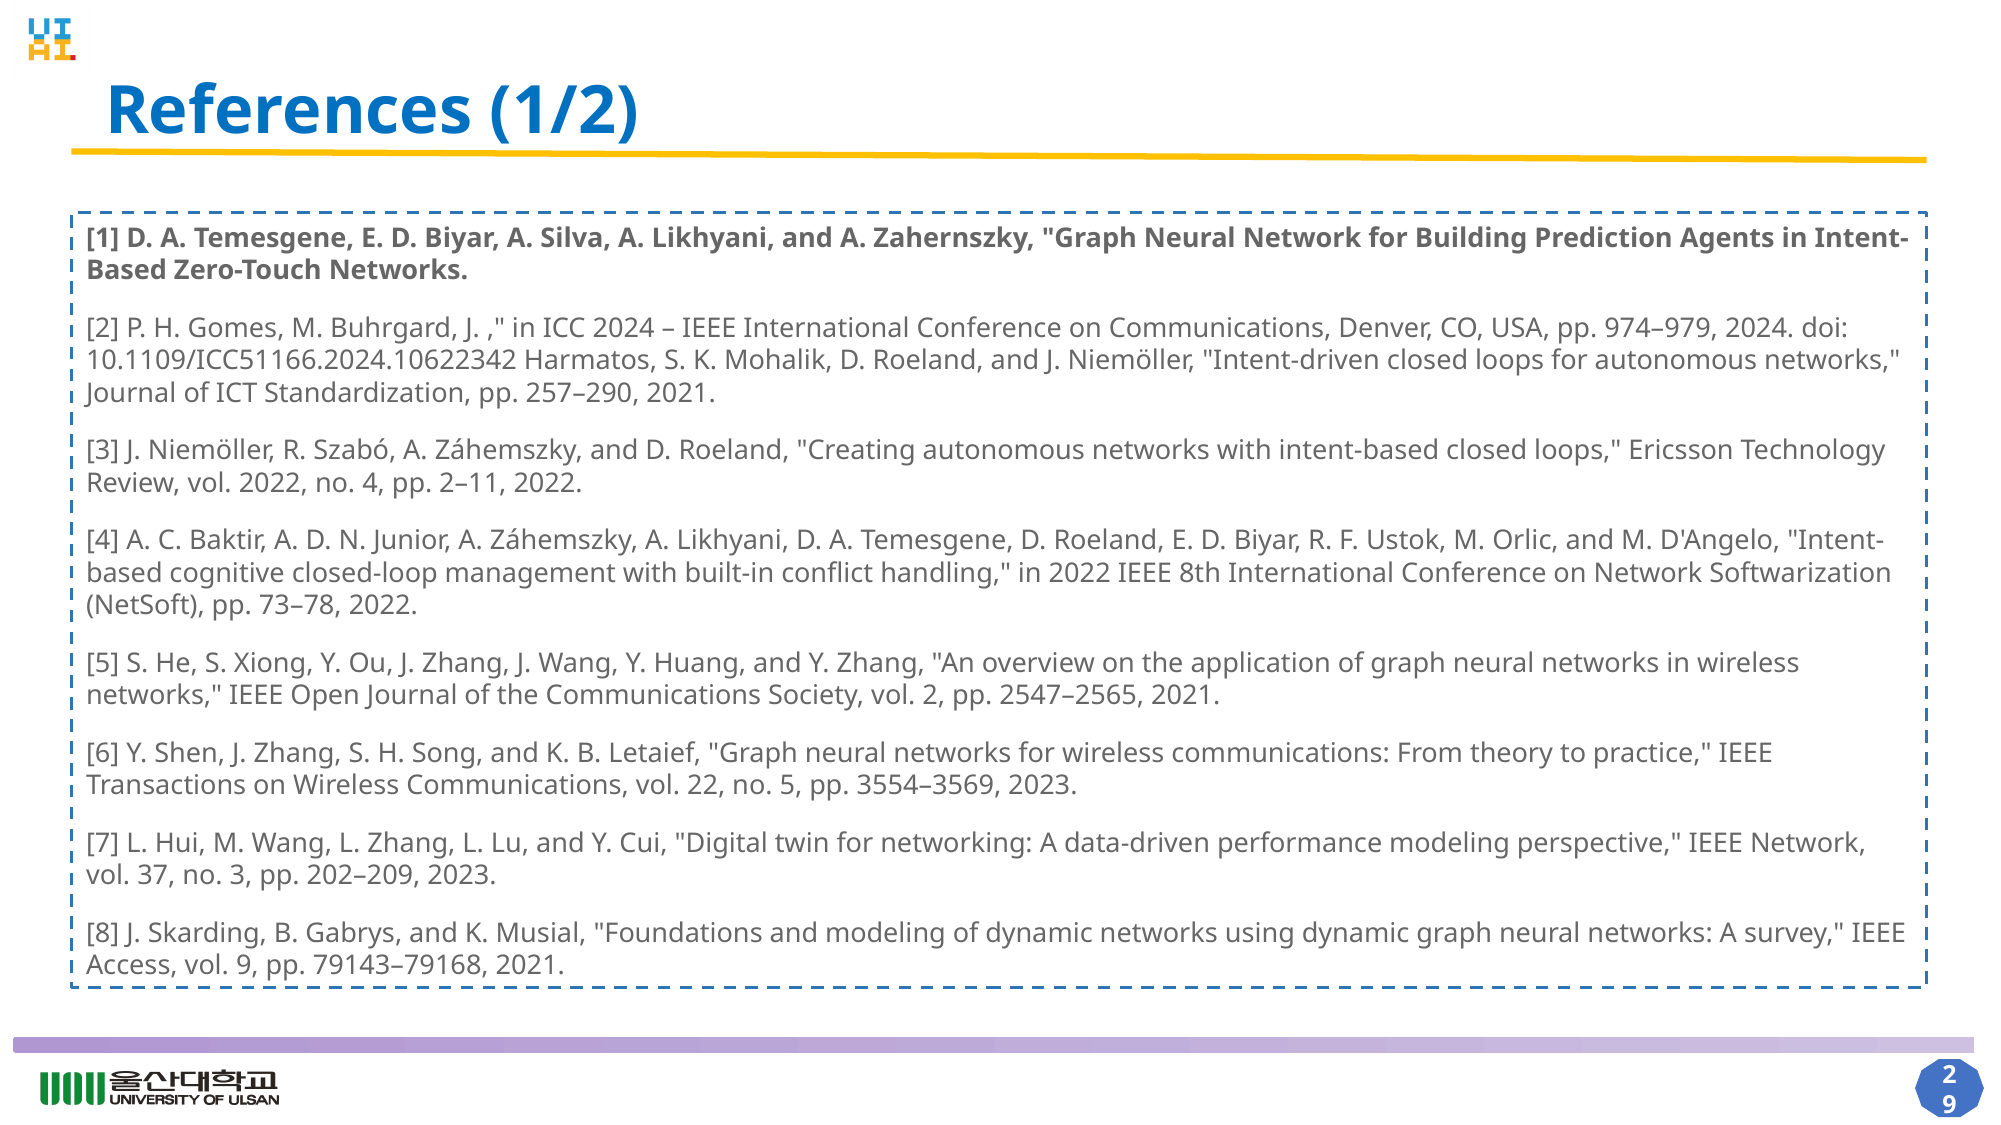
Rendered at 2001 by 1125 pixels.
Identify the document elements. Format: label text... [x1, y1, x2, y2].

text_box 29 [1913, 1058, 1985, 1119]
text_box [12, 1035, 1976, 1054]
text_box [1] D. A. Temesgene, E. D. Biyar, A. Silva, A. Likhyani, and A. Zahernszky, "Graph Neural Network for Building Prediction Agents in Intent-Based Zero-Touch Networks. [2] P. H. Gomes, M. Buhrgard, J. ," in ICC 2024 – IEEE International Conference on Communications, Denver, CO, USA, pp. 974–979, 2024. doi: 10.1109/ICC51166.2024.10622342 Harmatos, S. K. Mohalik, D. Roeland, and J. Niemöller, "Intent-driven closed loops for autonomous networks," Journal of ICT Standardization, pp. 257–290, 2021. [3] J. Niemöller, R. Szabó, A. Záhemszky, and D. Roeland, "Creating autonomous networks with intent-based closed loops," Ericsson Technology Review, vol. 2022, no. 4, pp. 2–11, 2022. [4] A. C. Baktir, A. D. N. Junior, A. Záhemszky, A. Likhyani, D. A. Temesgene, D. Roeland, E. D. Biyar, R. F. Ustok, M. Orlic, and M. D'Angelo, "Intent-based cognitive closed-loop management with built-in conflict handling," in 2022 IEEE 8th International Conference on Network Softwarization (NetSoft), pp. 73–78, 2022. [5] S. He, S. Xiong, Y. Ou, J. Zhang, J. Wang, Y. Huang, and Y. Zhang, "An overview on the application of graph neural networks in wireless networks," IEEE Open Journal of the Communications Society, vol. 2, pp. 2547–2565, 2021. [6] Y. Shen, J. Zhang, S. H. Song, and K. B. Letaief, "Graph neural networks for wireless communications: From theory to practice," IEEE Transactions on Wireless Communications, vol. 22, no. 5, pp. 3554–3569, 2023. [7] L. Hui, M. Wang, L. Zhang, L. Lu, and Y. Cui, "Digital twin for networking: A data-driven performance modeling perspective," IEEE Network, vol. 37, no. 3, pp. 202–209, 2023. [8] J. Skarding, B. Gabrys, and K. Musial, "Foundations and modeling of dynamic networks using dynamic graph neural networks: A survey," IEEE Access, vol. 9, pp. 79143–79168, 2021. [71, 212, 1927, 988]
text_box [71, 151, 1927, 160]
text_box References (1/2) [90, 59, 1196, 151]
picture [13, 2, 91, 81]
picture [15, 1064, 303, 1119]
